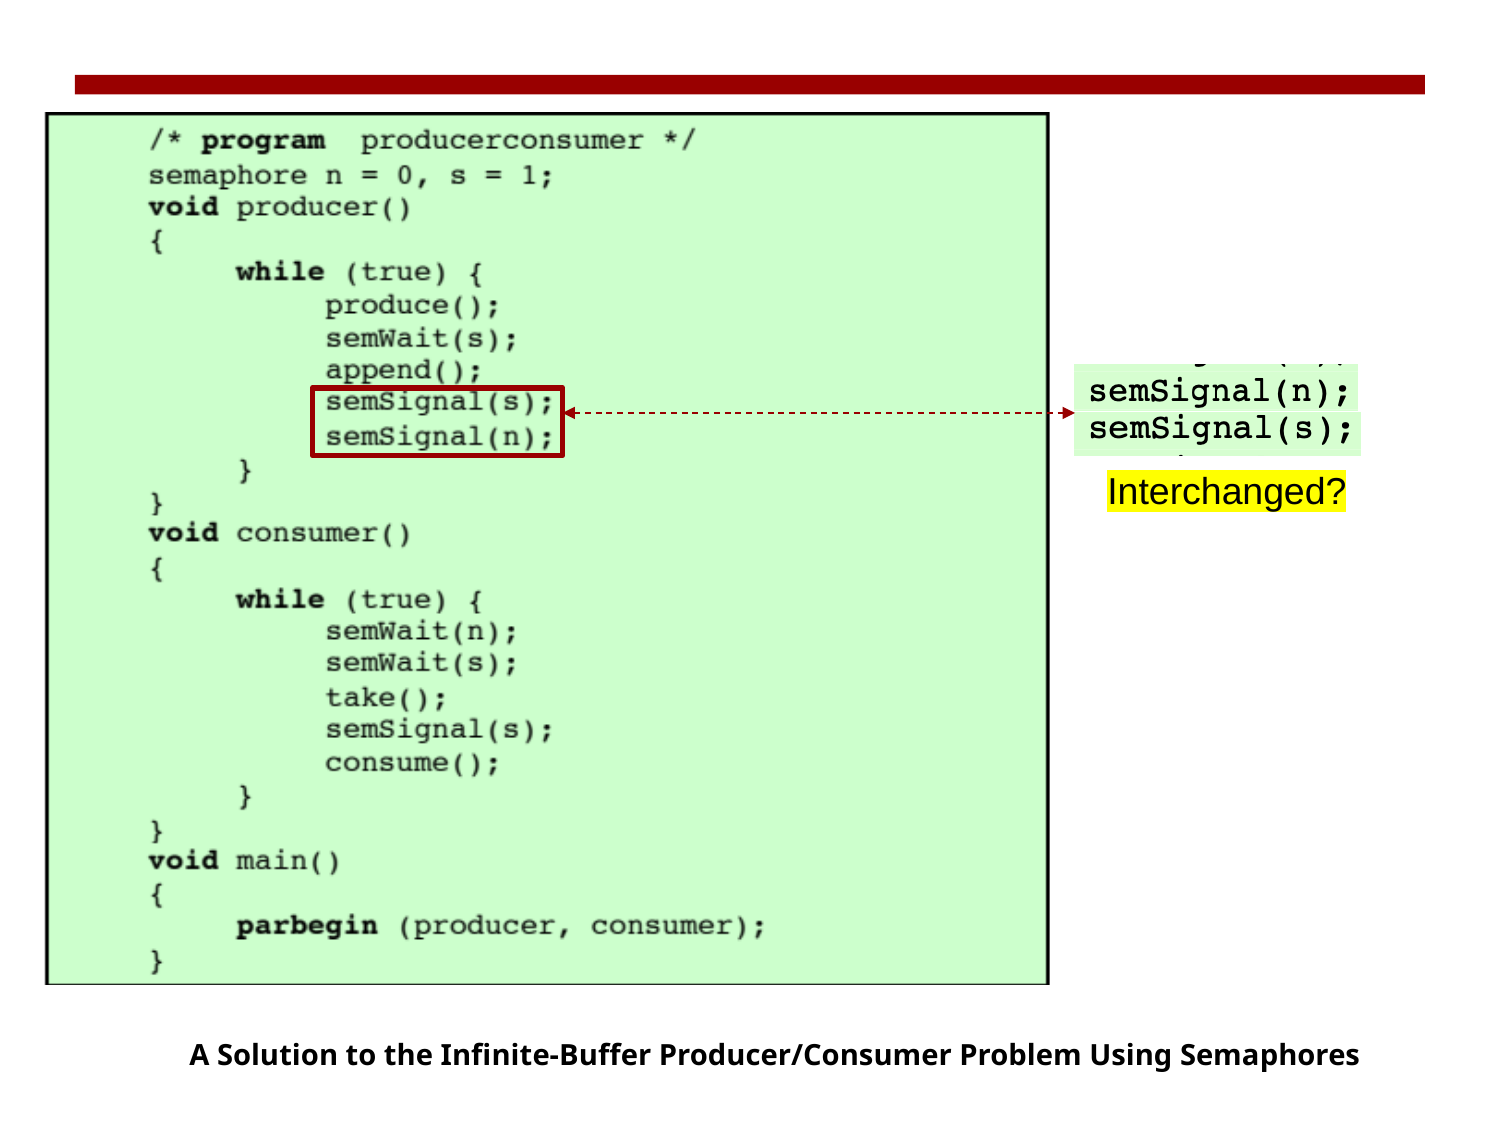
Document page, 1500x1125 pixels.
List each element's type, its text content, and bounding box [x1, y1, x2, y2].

text_box A Solution to the Infinite-Buffer Producer/Consumer Problem Using Semaphores [0, 1029, 1500, 1109]
text_box Interchanged? [1092, 459, 1362, 520]
picture [24, 111, 1051, 985]
picture [1074, 363, 1362, 457]
